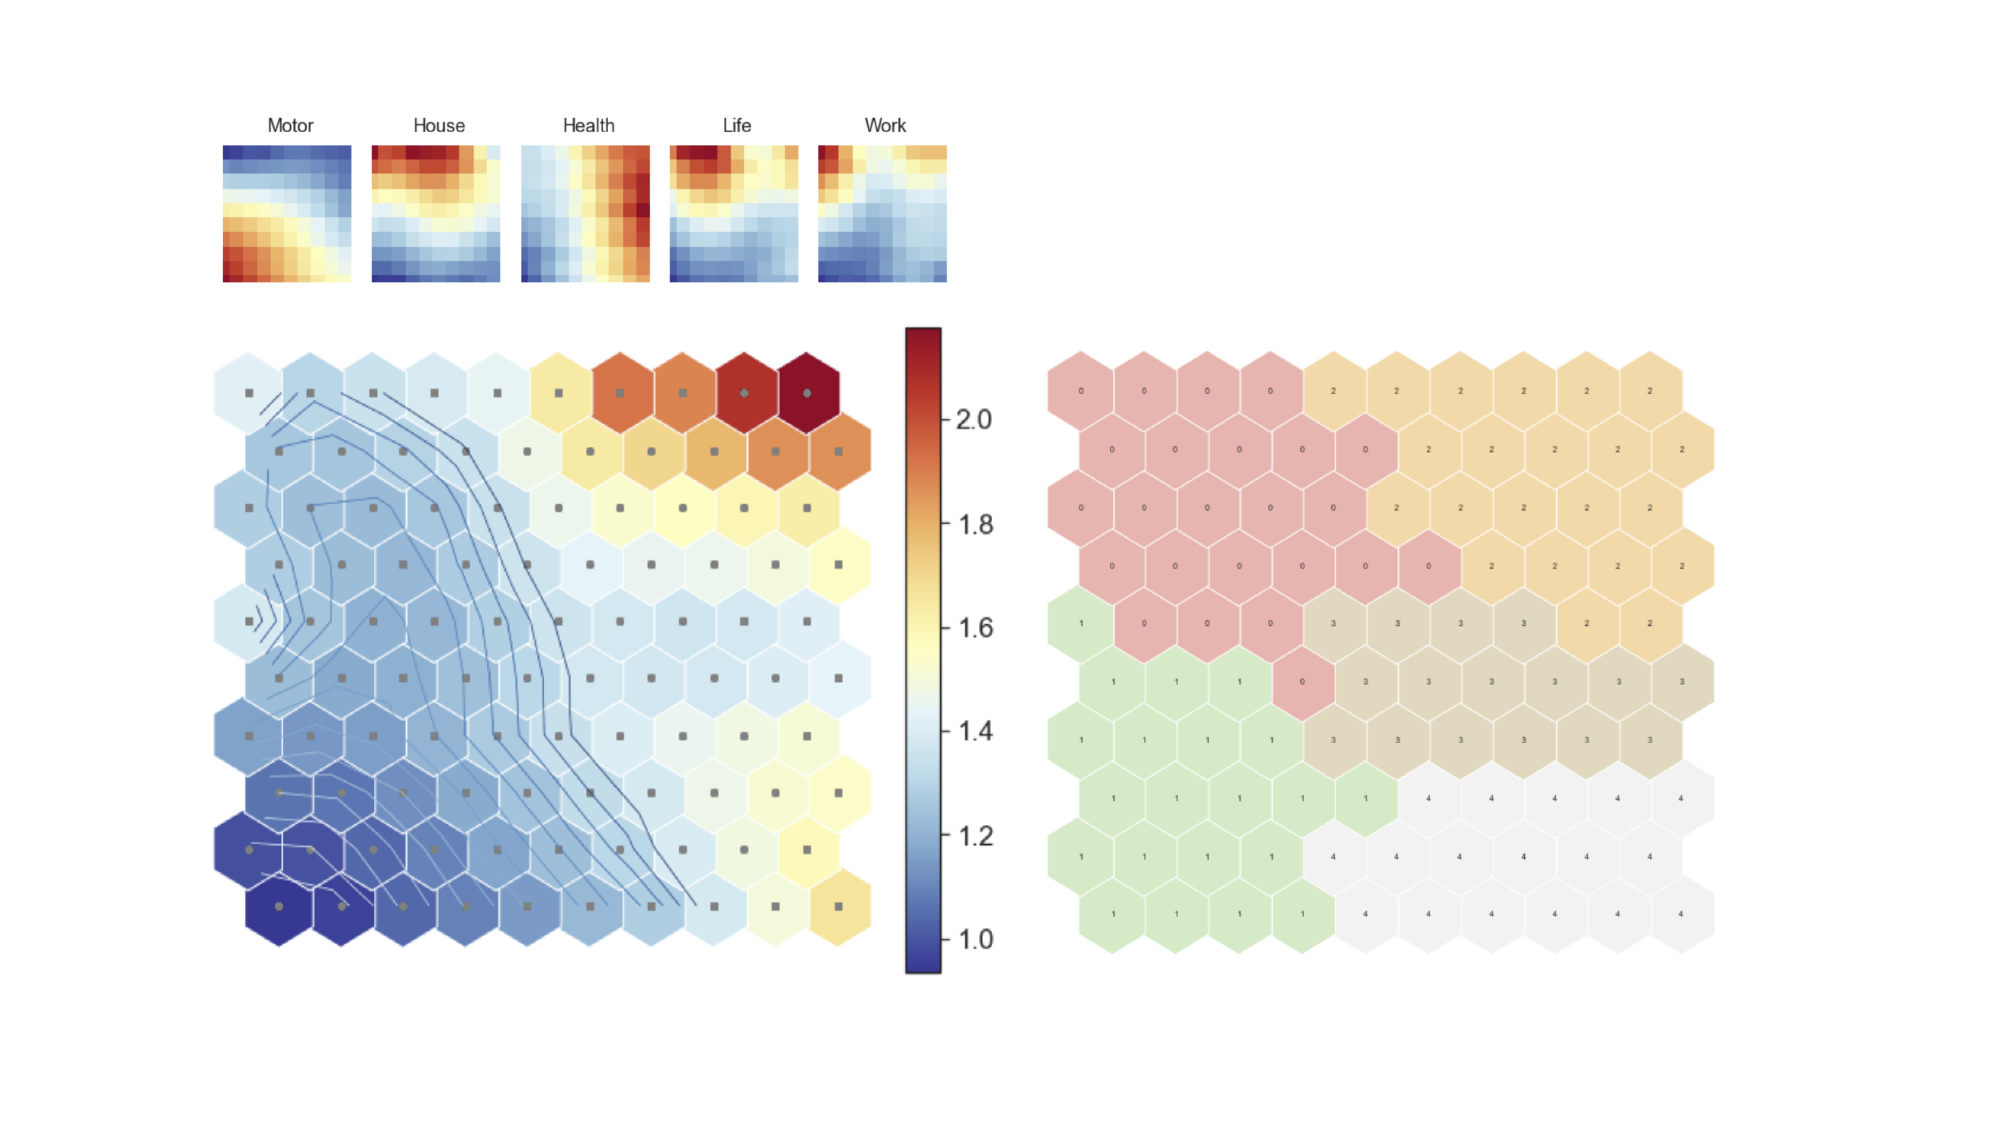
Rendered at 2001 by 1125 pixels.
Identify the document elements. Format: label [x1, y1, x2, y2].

text_box [193, 111, 1748, 991]
